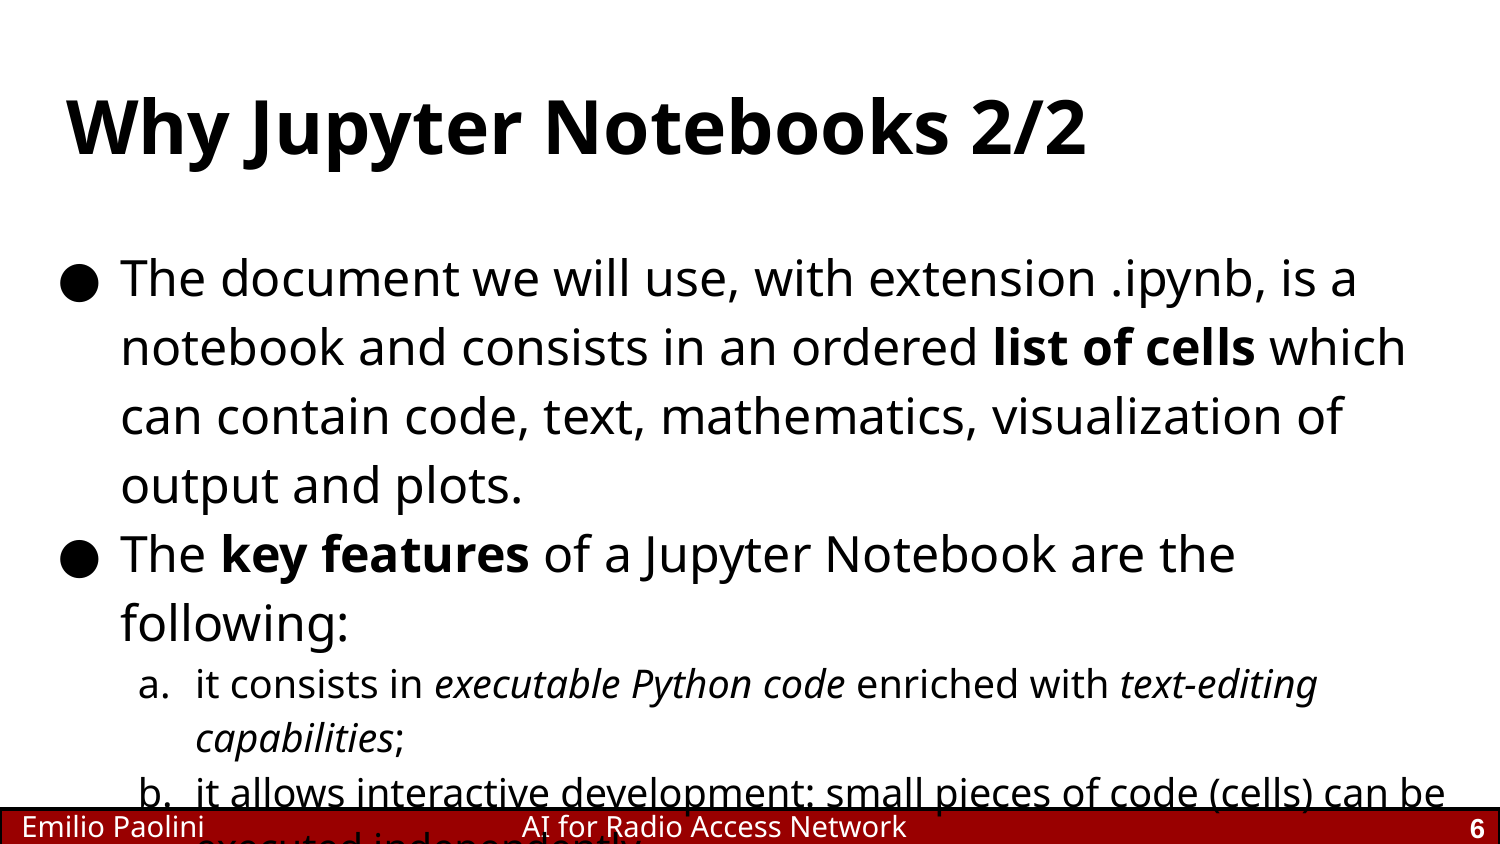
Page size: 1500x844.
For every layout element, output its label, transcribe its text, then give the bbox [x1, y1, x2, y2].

text_box The document we will use, with extension .ipynb, is a notebook and consists in an ordered list of cells which can contain code, text, mathematics, visualization of output and plots. The key features of a Jupyter Notebook are the following: it consists in executable Python code enriched with text-editing capabilities; it allows interactive development: small pieces of code (cells) can be executed independently [30, 222, 1500, 844]
title Why Jupyter Notebooks 2/2 [51, 55, 1449, 194]
